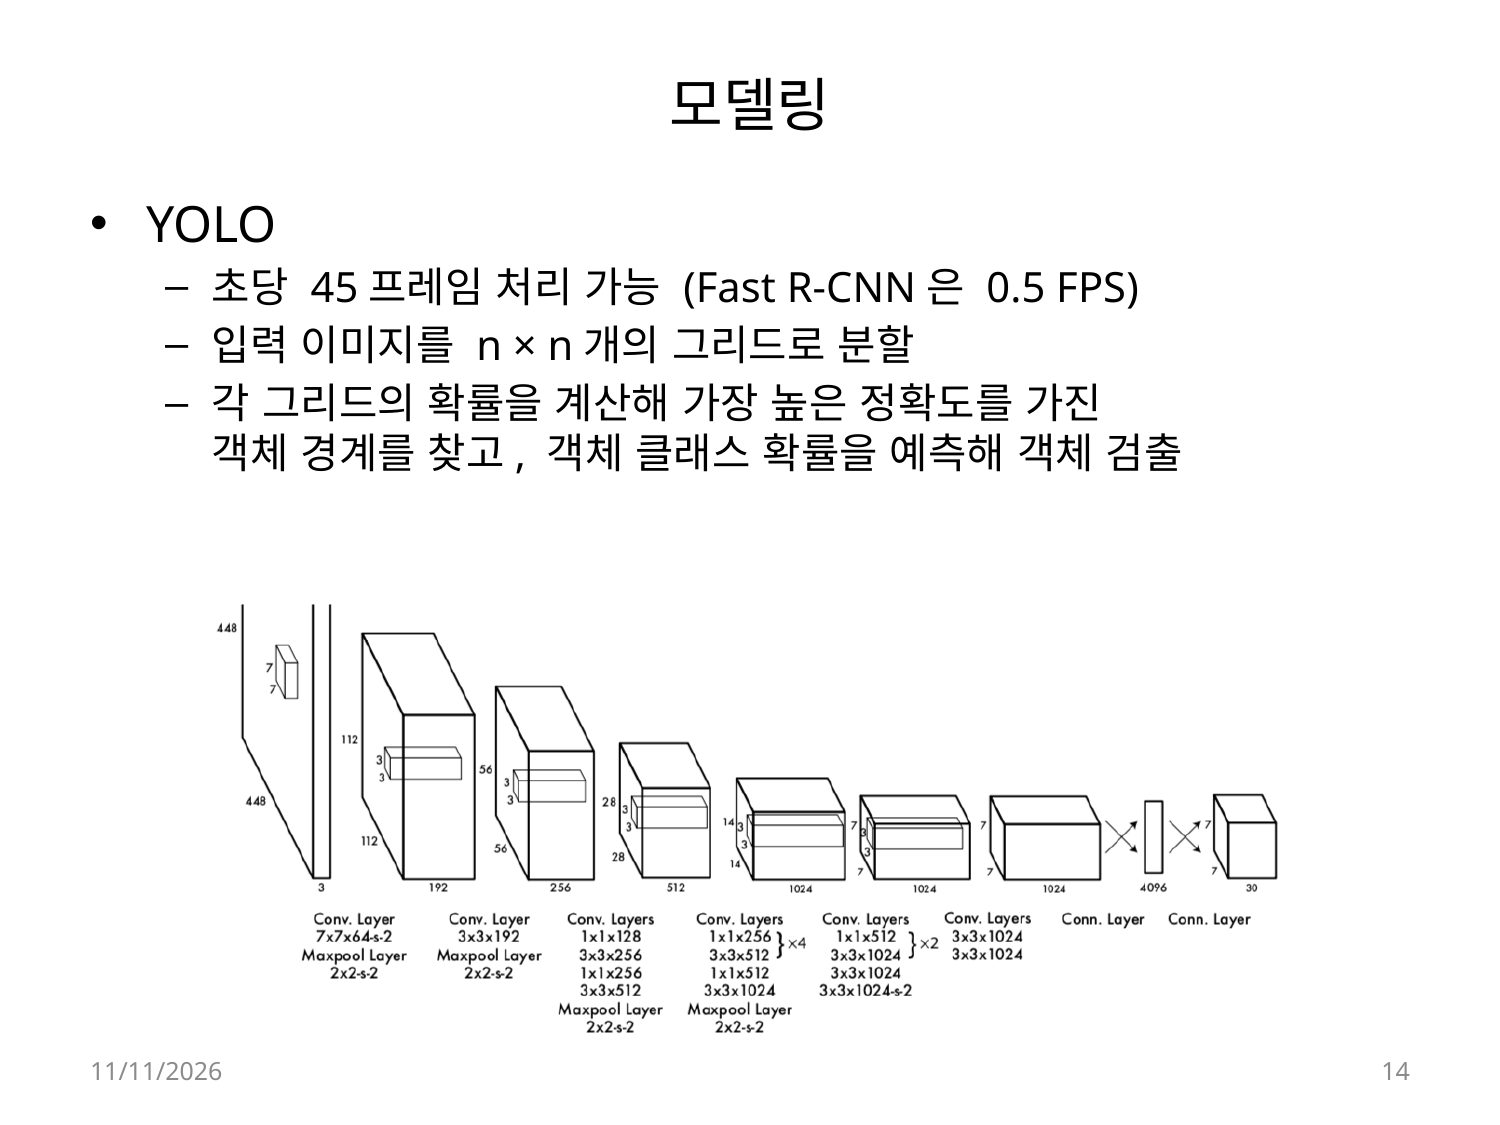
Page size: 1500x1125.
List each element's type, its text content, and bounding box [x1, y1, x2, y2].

list YOLO 초당 45프레임 처리 가능 (Fast R-CNN은 0.5 FPS) 입력 이미지를 n × n개의 그리드로 분할 각 그리드의 확률을 계산해 가장 높은 정확도를 가진 객체 경계를 찾고, 객체 클래스 확률을 예측해 객체 검출 [75, 184, 1425, 1005]
title 모델링 [75, 45, 1425, 161]
slide_number 14 [1074, 1042, 1425, 1103]
picture [179, 594, 1321, 1050]
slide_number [75, 1042, 425, 1103]
